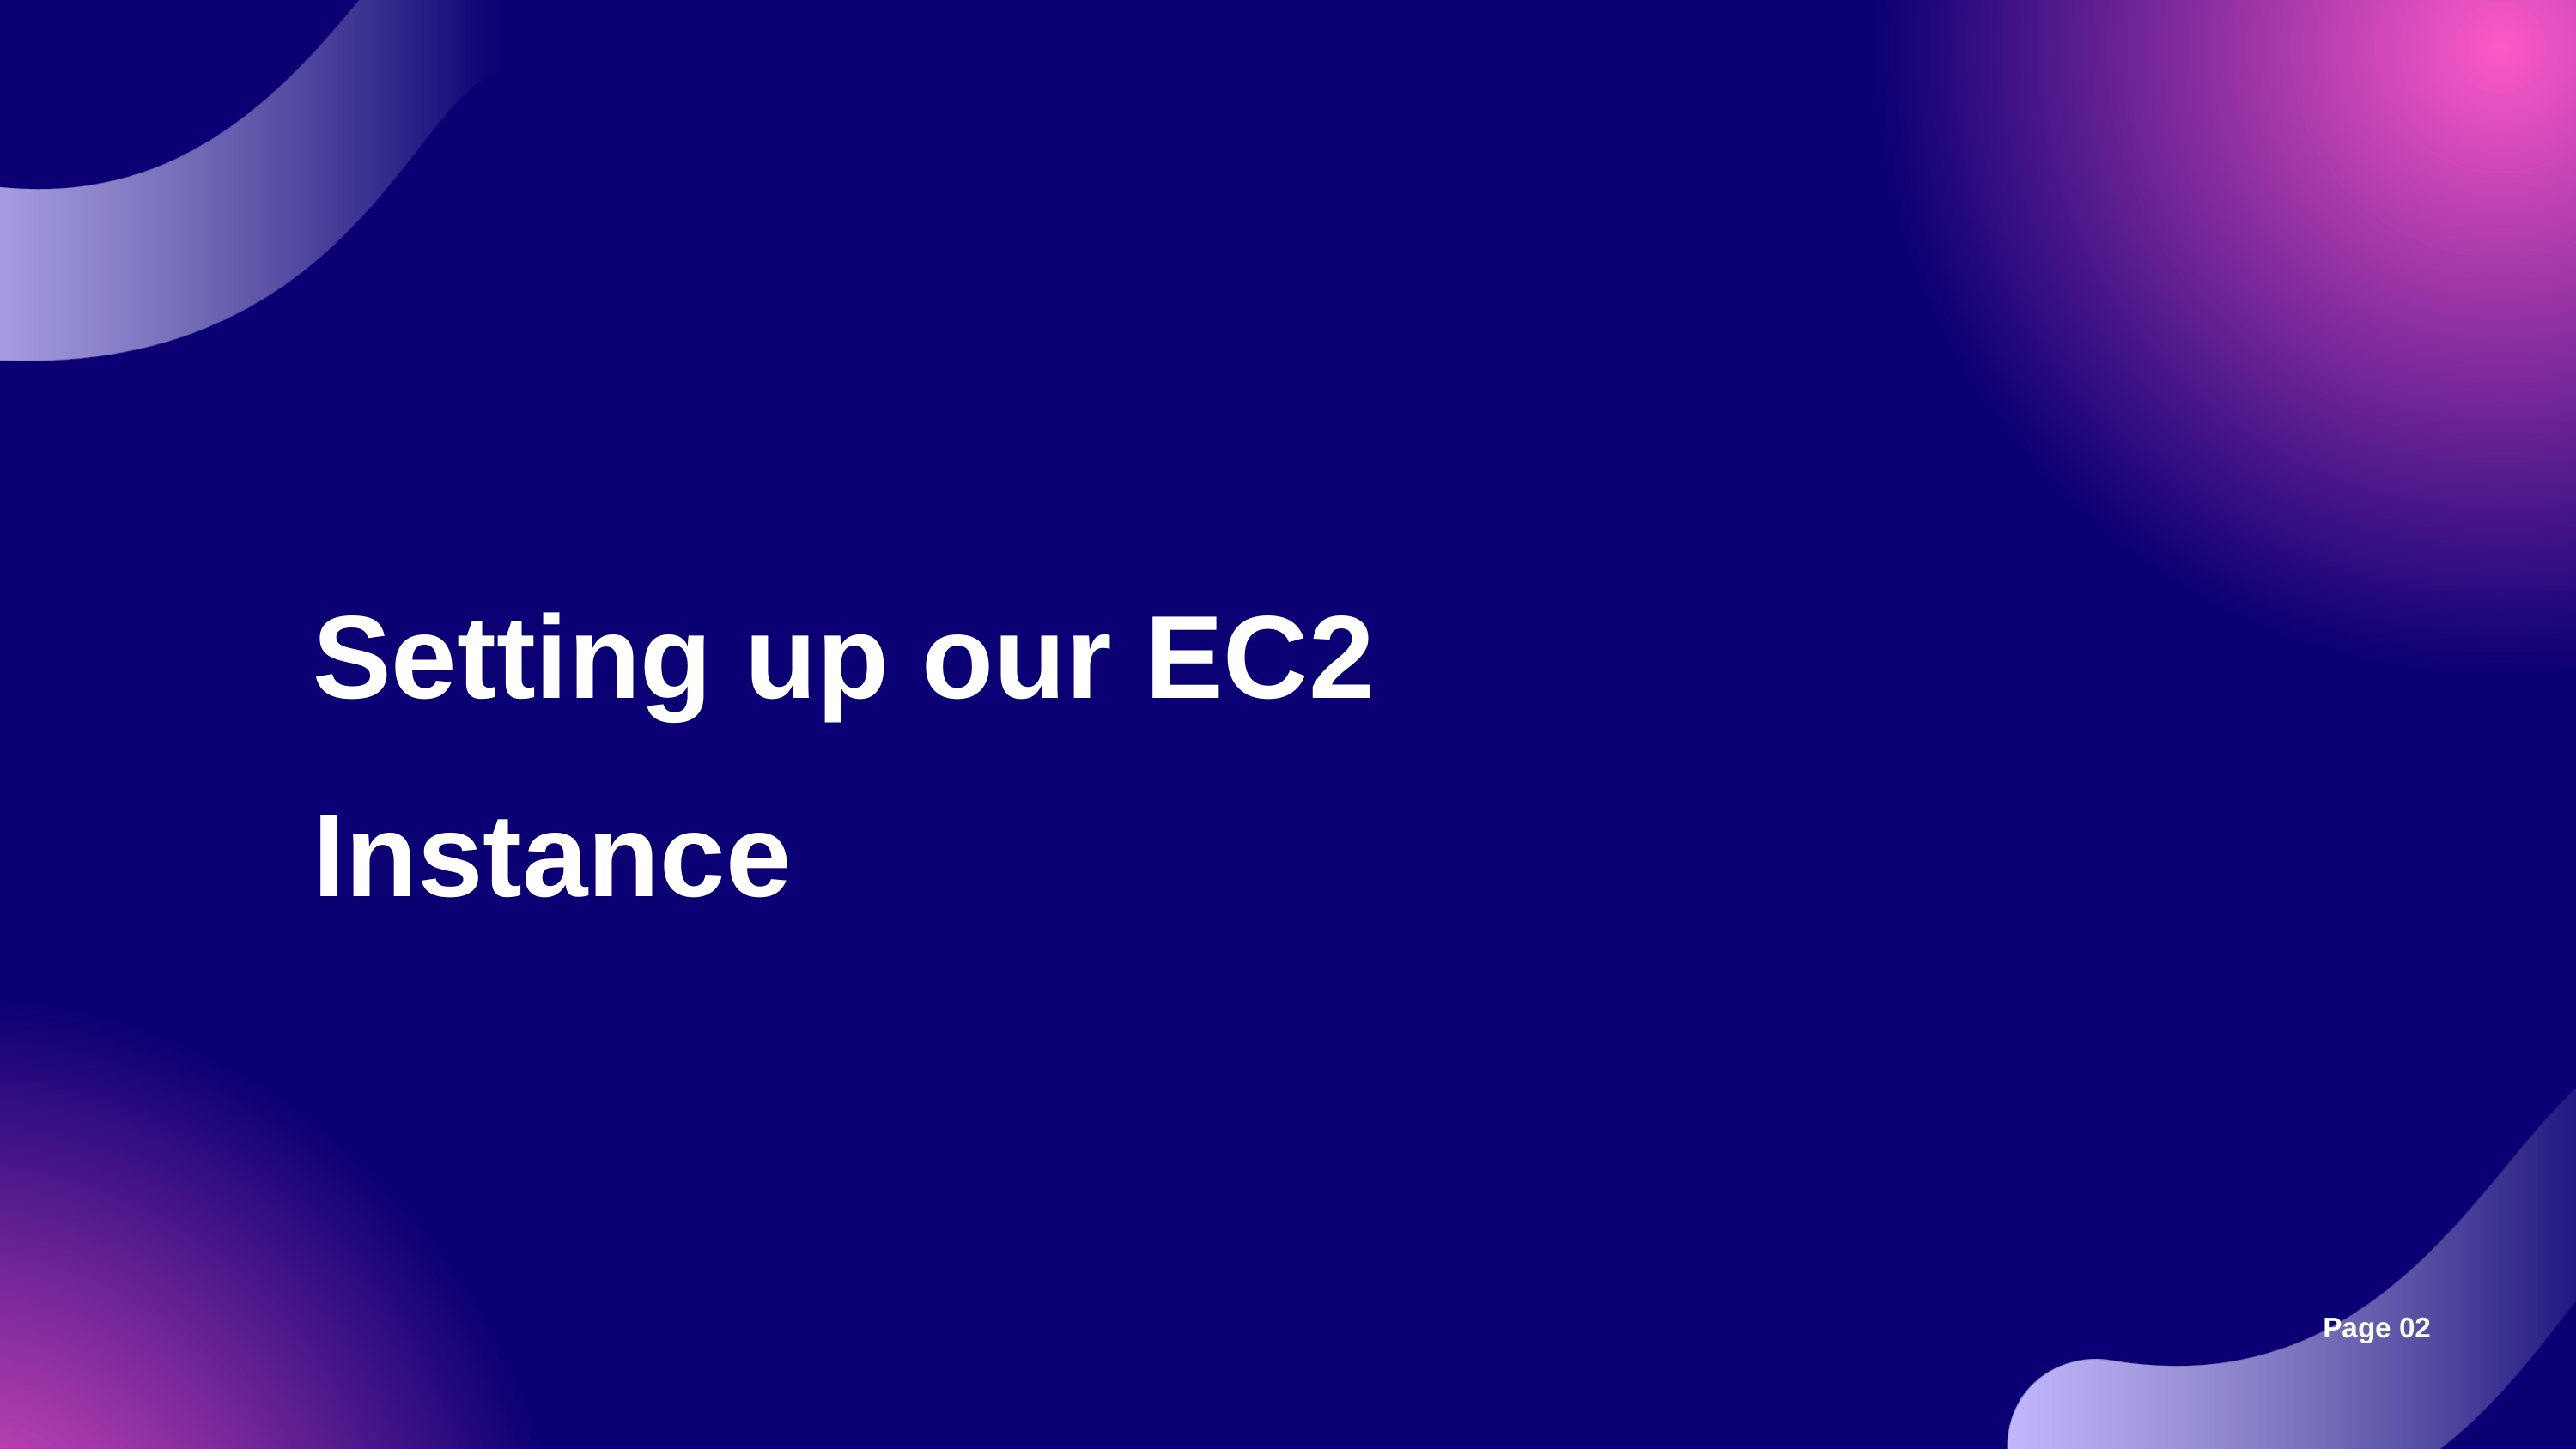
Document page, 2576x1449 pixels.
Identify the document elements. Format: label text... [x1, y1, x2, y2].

text_box [0, 0, 543, 396]
text_box [0, 992, 568, 1449]
text_box [2006, 992, 2576, 1449]
text_box Page 02 [2302, 1306, 2432, 1344]
text_box Setting up our EC2 Instance [313, 524, 1745, 921]
text_box [1871, 0, 2576, 676]
